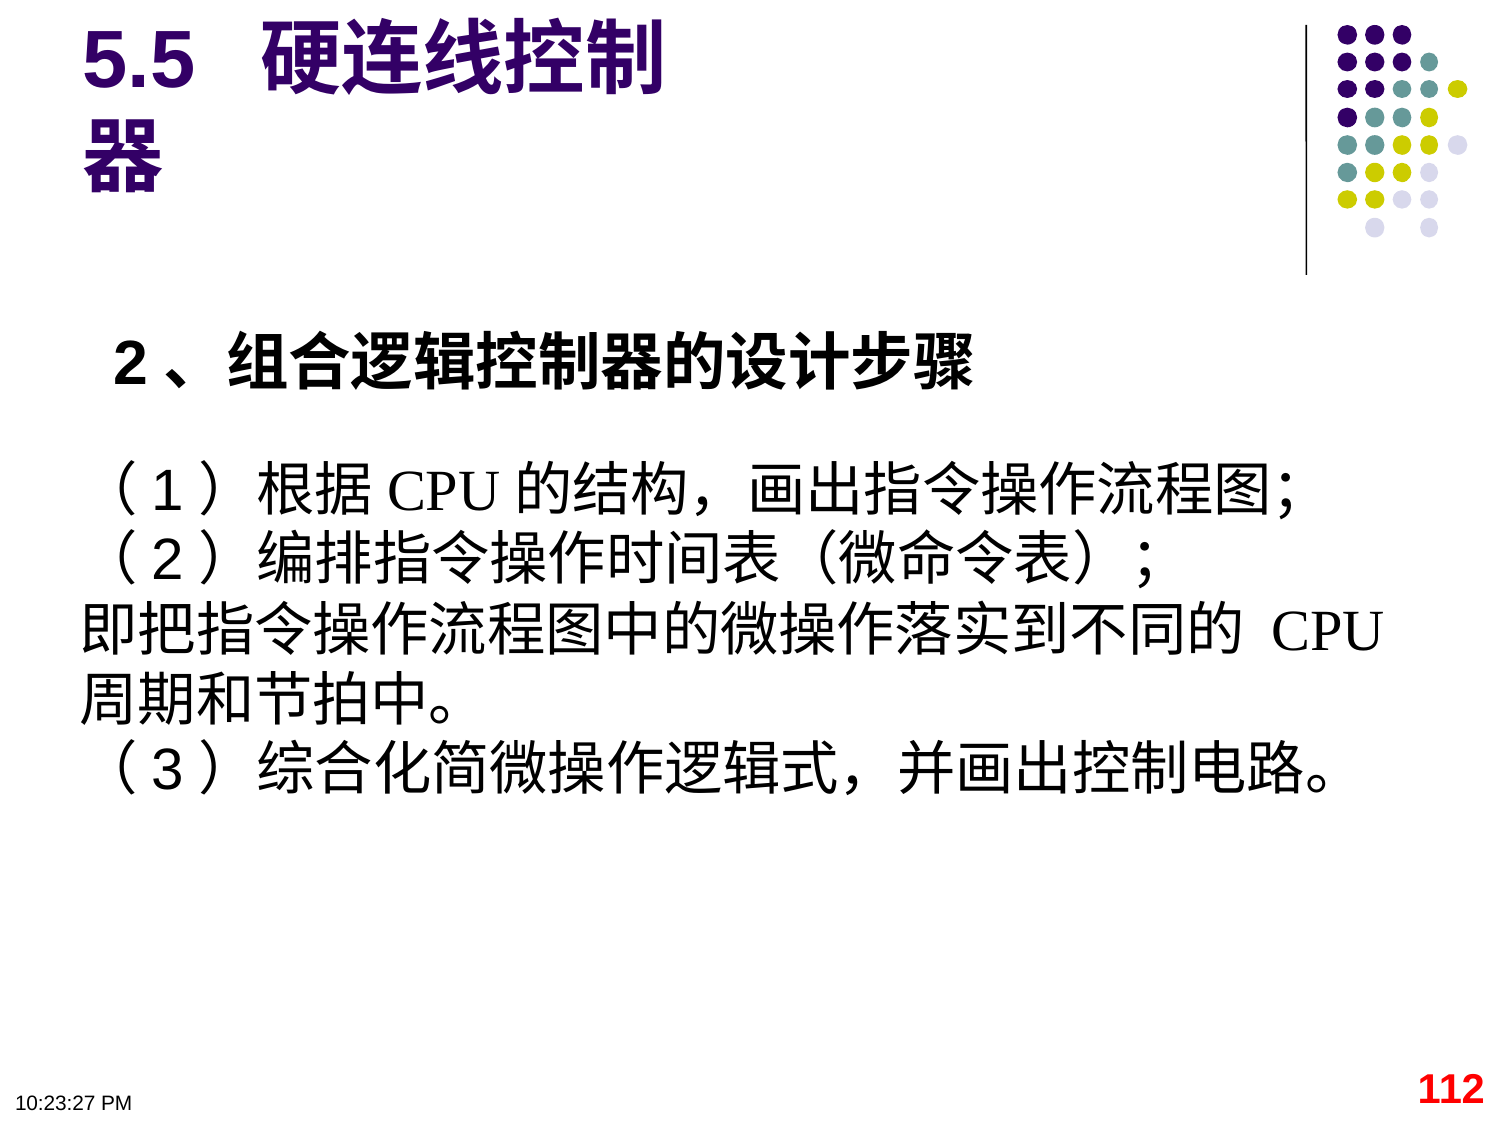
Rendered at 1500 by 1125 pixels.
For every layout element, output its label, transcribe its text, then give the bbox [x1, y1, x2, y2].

text_box （1）根据CPU的结构，画出指令操作流程图； （2）编排指令操作时间表（微命令表）； 即把指令操作流程图中的微操作落实到不同的 CPU周期和节拍中。 （3）综合化简微操作逻辑式，并画出控制电路。 [64, 444, 1424, 809]
title 5.5 硬连线控制器 [67, 78, 755, 209]
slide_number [0, 1081, 351, 1125]
text_box 2、组合逻辑控制器的设计步骤 [99, 314, 991, 405]
slide_number 112 [1352, 1053, 1500, 1125]
